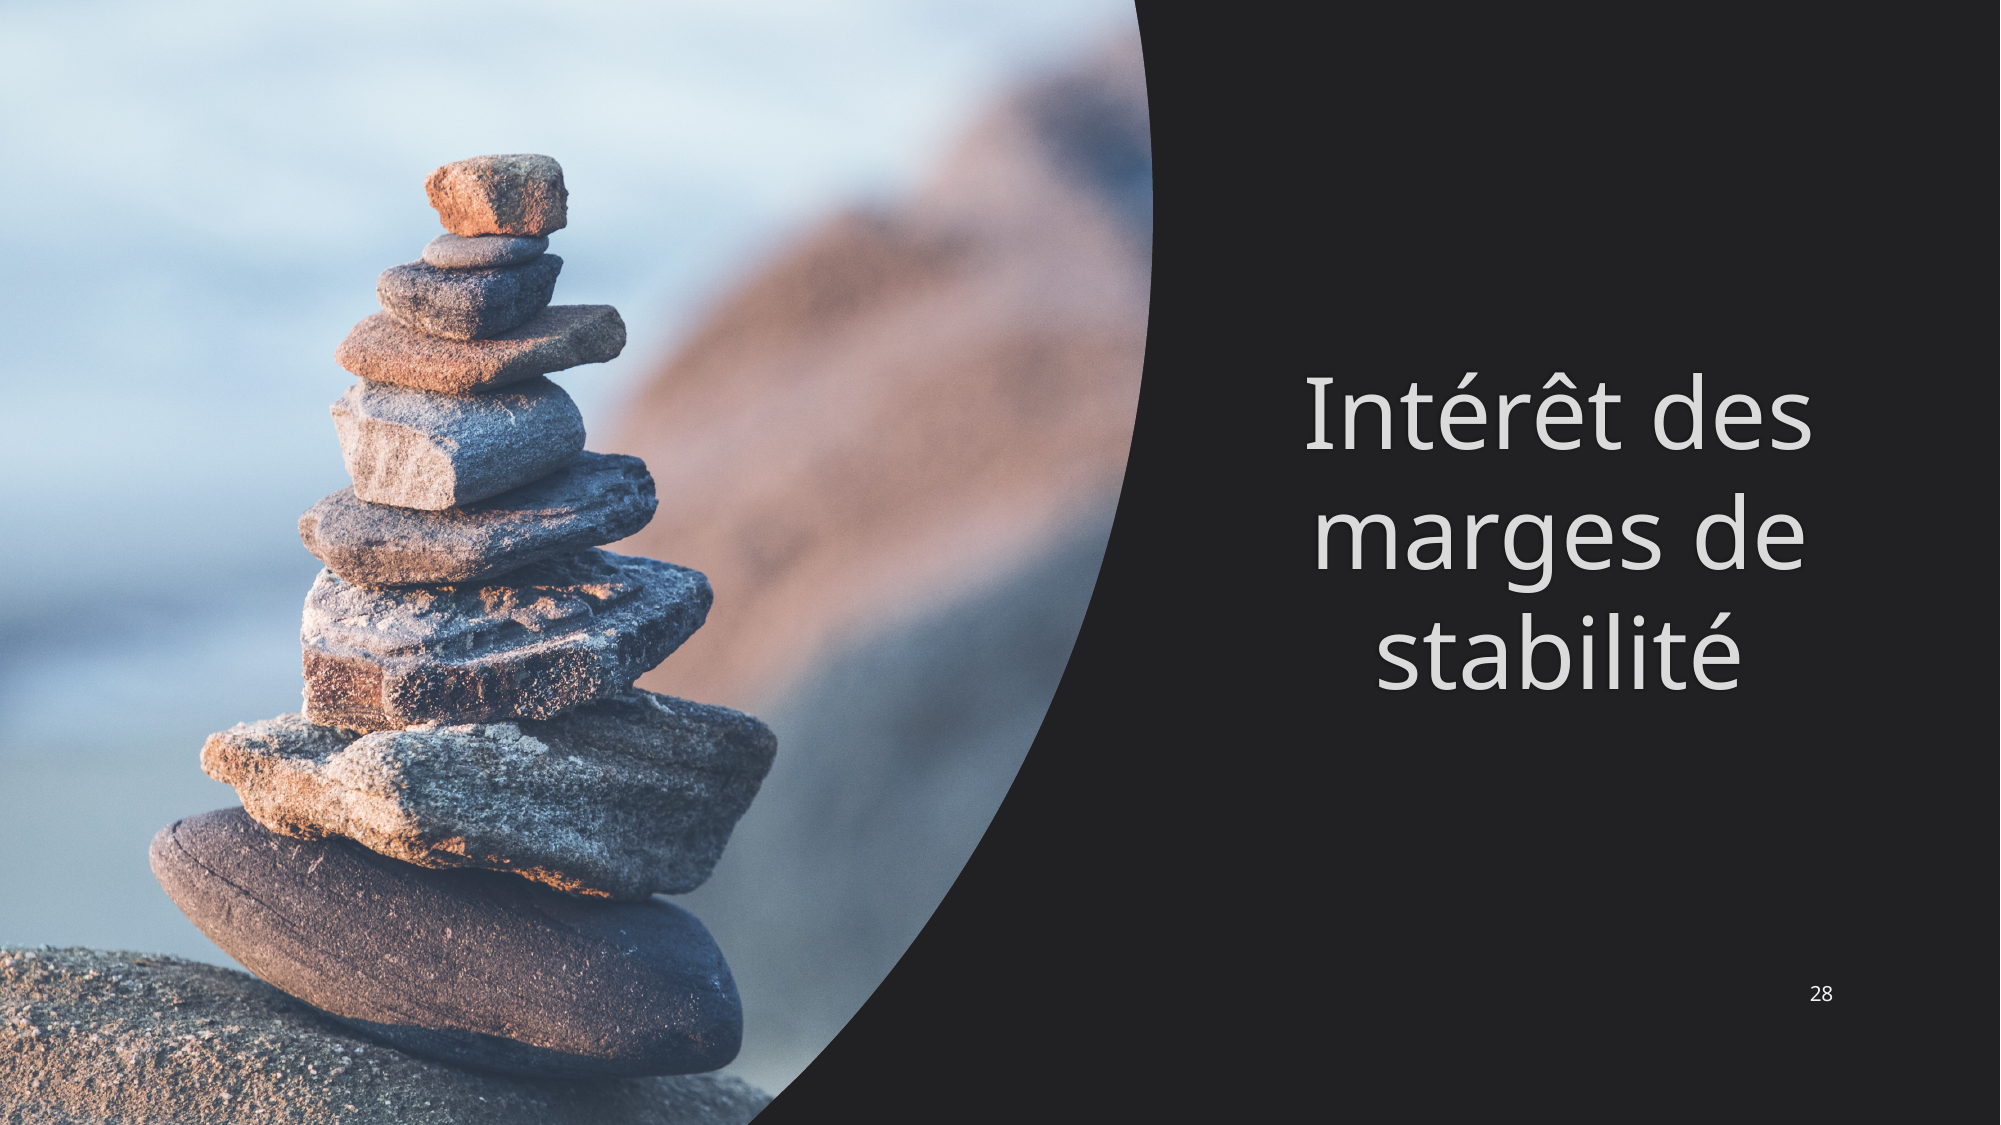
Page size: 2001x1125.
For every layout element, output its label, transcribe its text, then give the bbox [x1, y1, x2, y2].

picture [0, 0, 1154, 1125]
title Intérêt des marges de stabilité [1224, 292, 1895, 767]
slide_number 28 [1724, 965, 1849, 1025]
